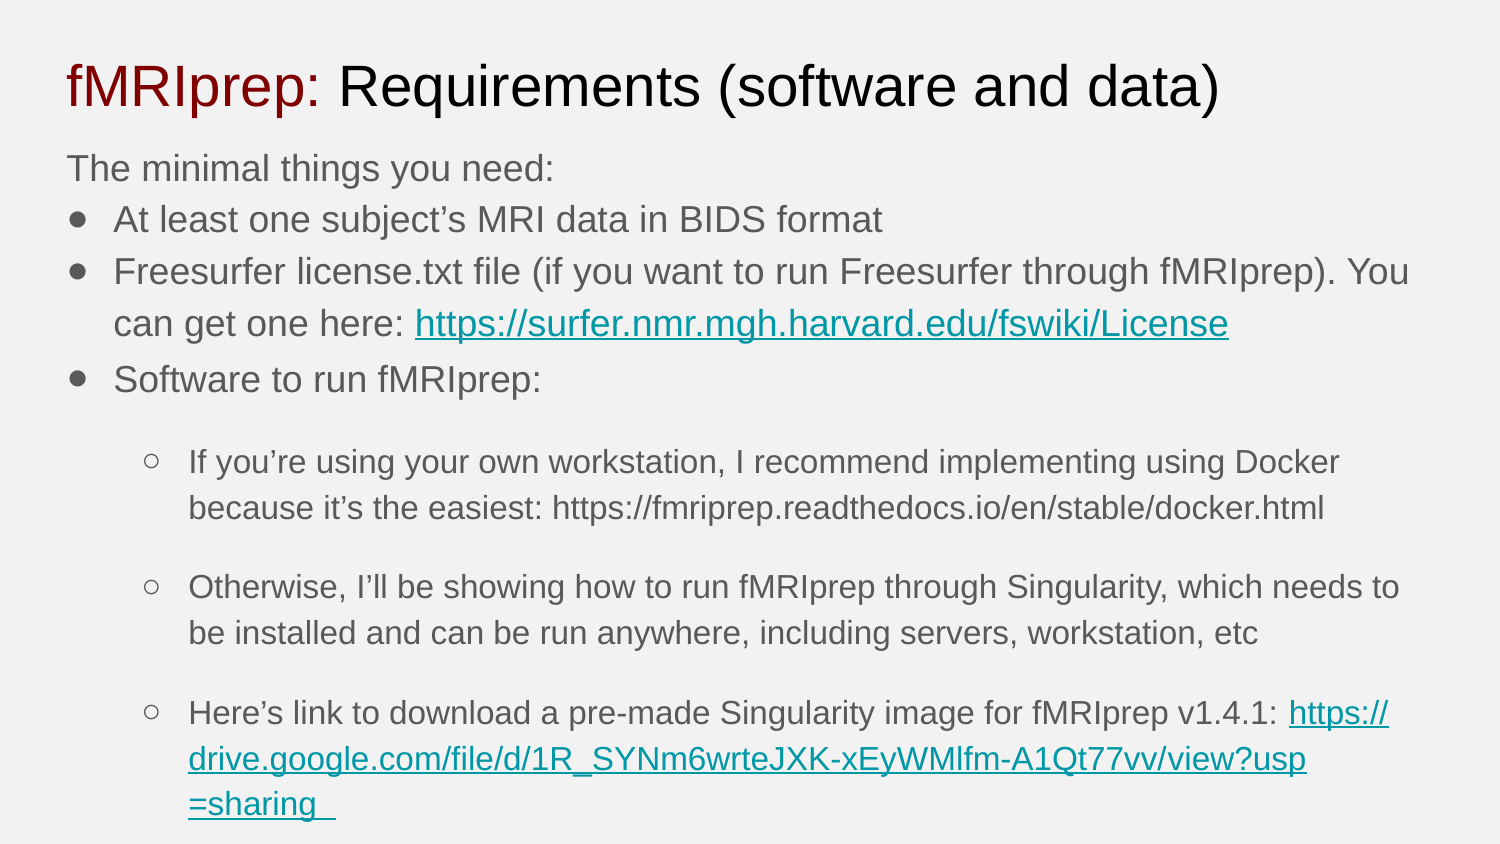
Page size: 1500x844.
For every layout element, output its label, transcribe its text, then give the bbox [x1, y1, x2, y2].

title fMRIprep: Requirements (software and data) [51, 32, 1449, 127]
list The minimal things you need: At least one subject’s MRI data in BIDS format Freesurfer license.txt file (if you want to run Freesurfer through fMRIprep). You can get one here: https://surfer.nmr.mgh.harvard.edu/fswiki/License Software to run fMRIprep: If you’re using your own workstation, I recommend implementing using Docker because it’s the easiest: https://fmriprep.readthedocs.io/en/stable/docker.html Otherwise, I’ll be showing how to run fMRIprep through Singularity, which needs to be installed and can be run anywhere, including servers, workstation, etc Here’s link to download a pre-made Singularity image for fMRIprep v1.4.1: https://drive.google.com/file/d/1R_SYNm6wrteJXK-xEyWMlfm-A1Qt77vv/view?usp=sharing [38, 121, 1437, 795]
